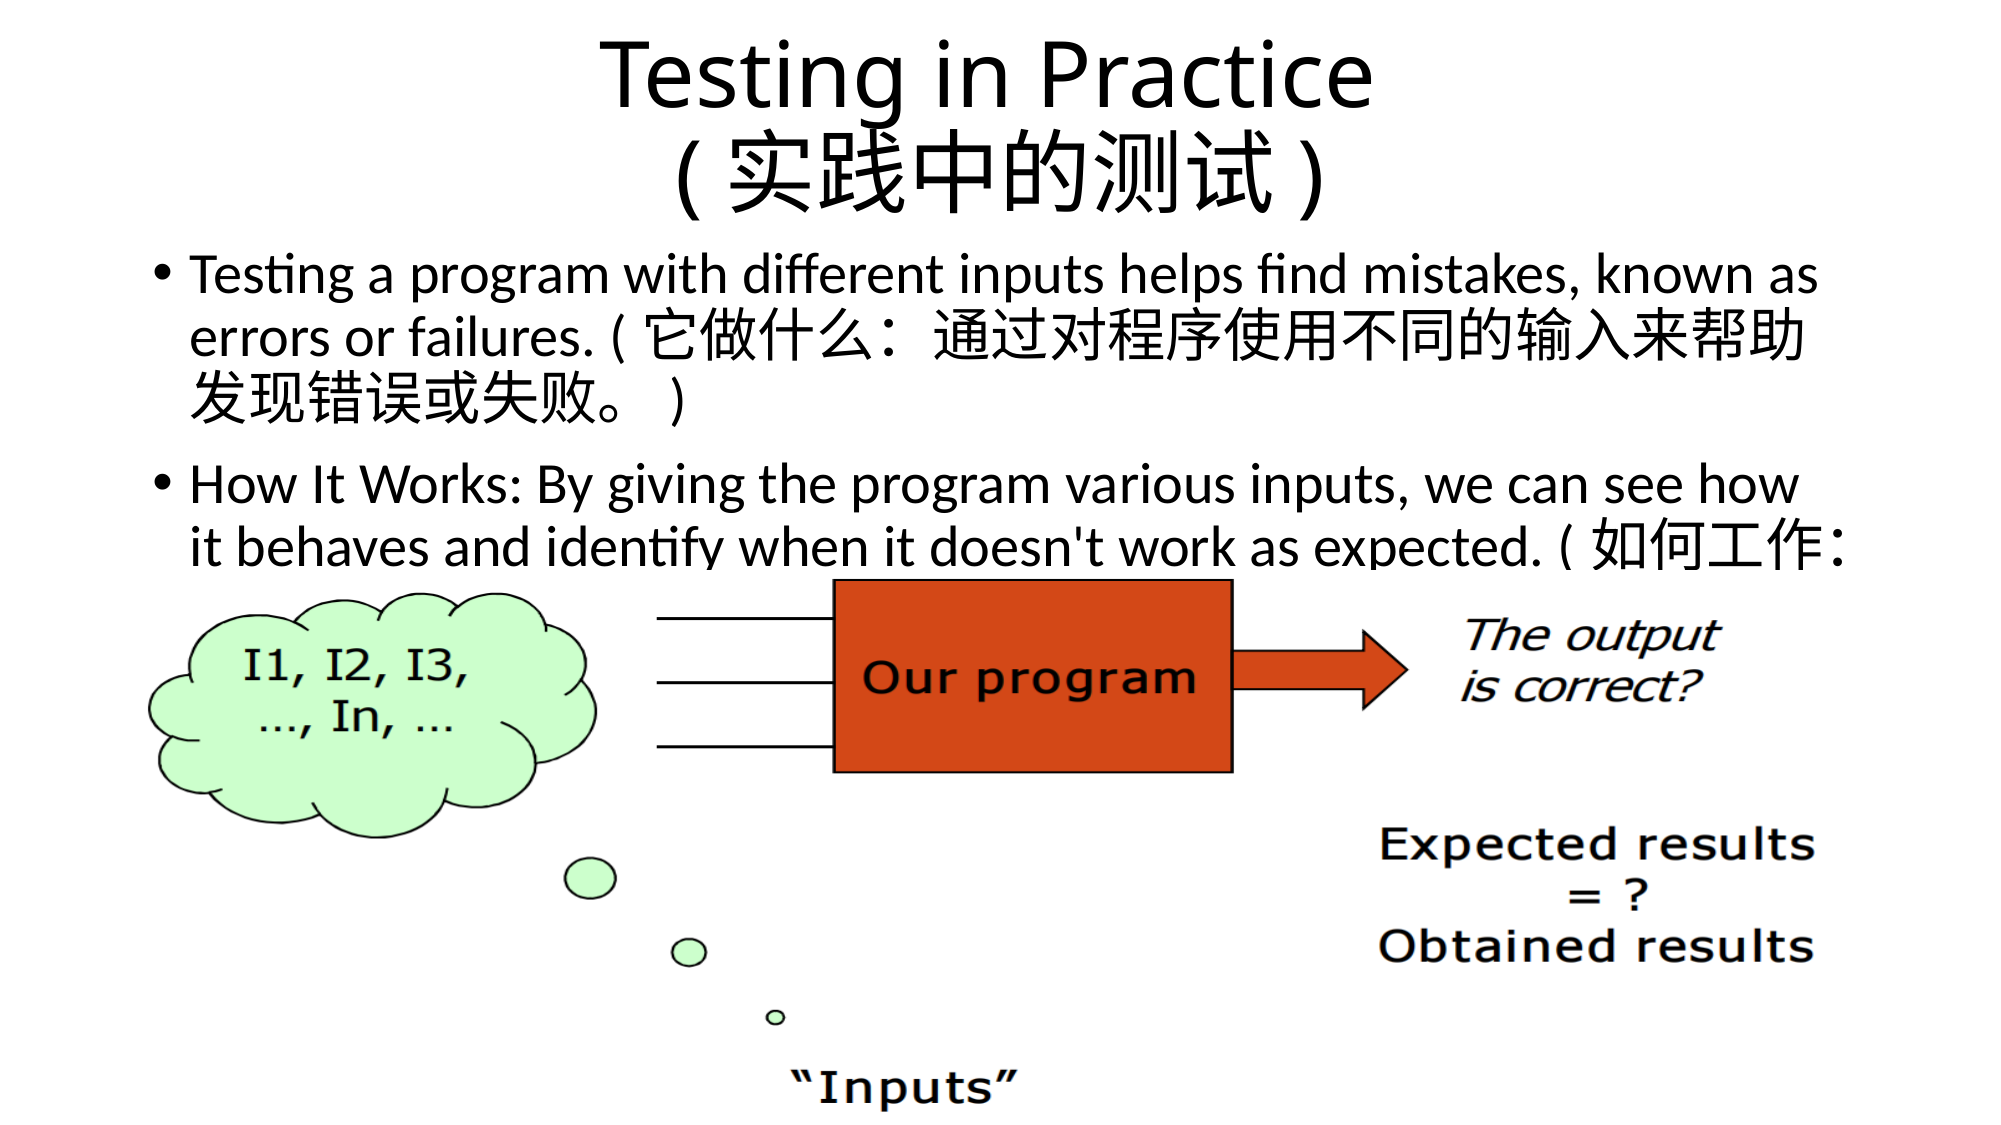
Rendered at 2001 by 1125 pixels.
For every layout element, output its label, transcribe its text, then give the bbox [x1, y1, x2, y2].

list Testing a program with different inputs helps find mistakes, known as errors or failures. (它做什么：通过对程序使用不同的输入来帮助发现错误或失败。) How It Works: By giving the program various inputs, we can see how it behaves and identify when it doesn't work as expected. (如何工作：通过给程序提供各种输入，我们可以观察它的行为并识别它何时未按预期工作。) [137, 235, 1863, 950]
title Testing in Practice (实践中的测试) [137, 18, 1863, 235]
picture [137, 570, 1841, 1125]
